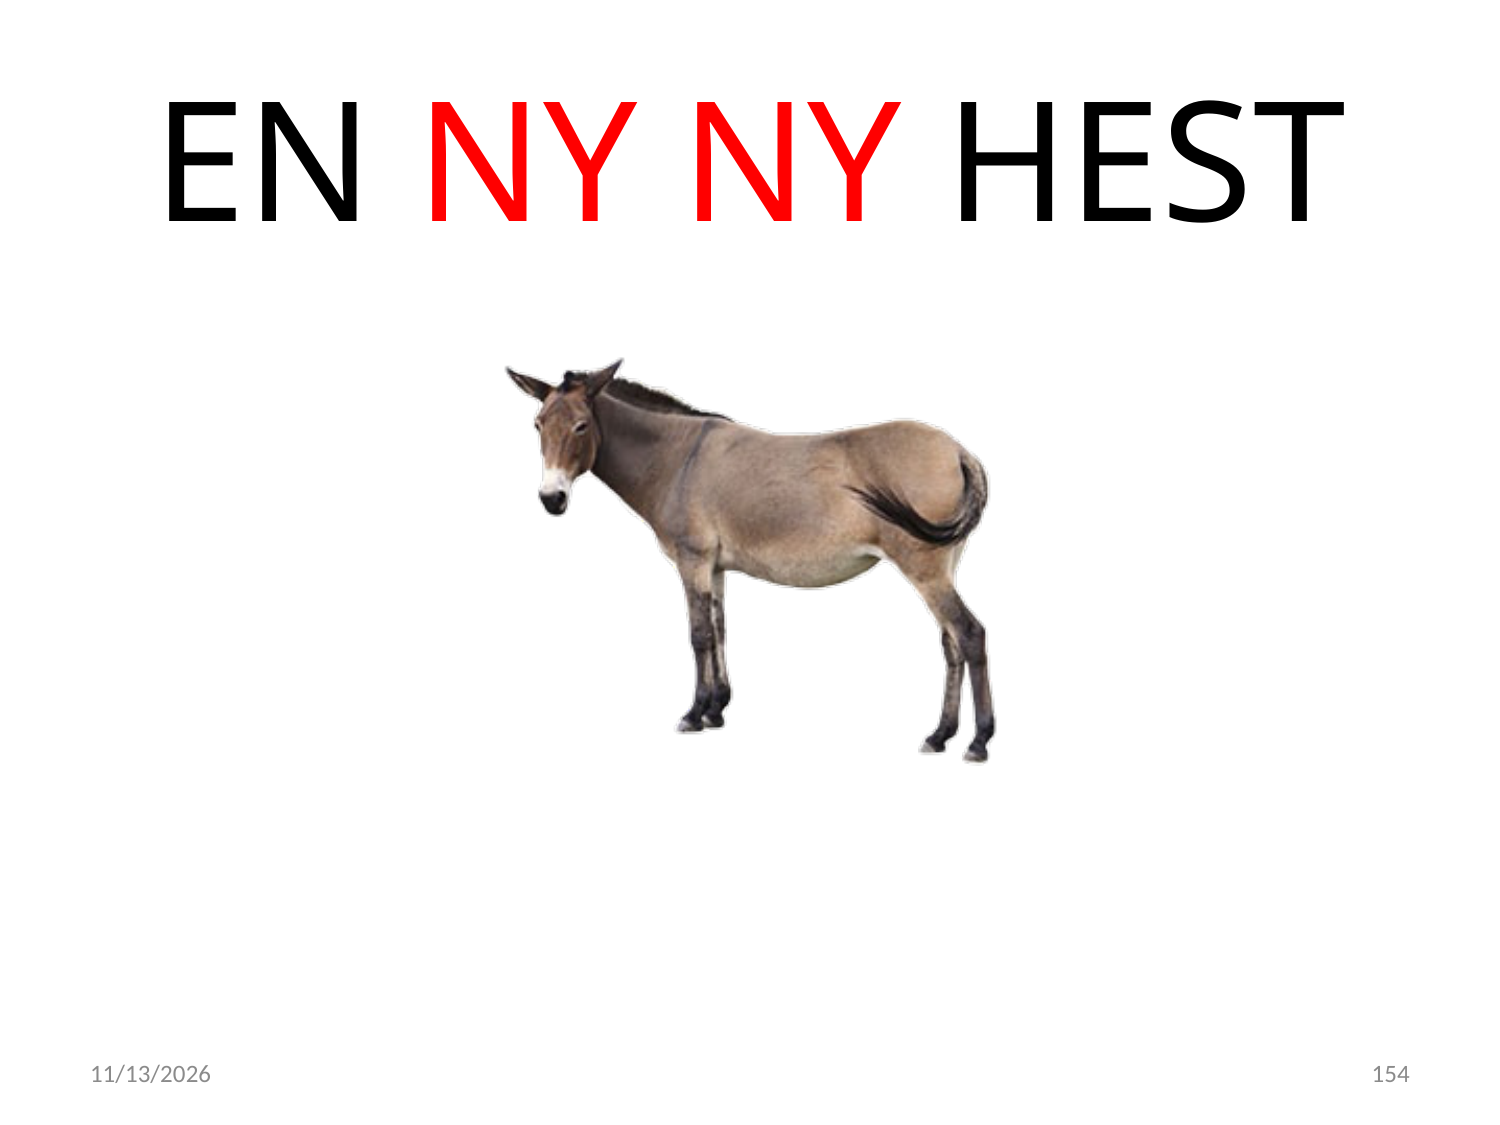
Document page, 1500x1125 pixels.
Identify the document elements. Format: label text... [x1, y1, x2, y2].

list EN NY NY HEST [0, 47, 1500, 149]
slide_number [75, 1042, 425, 1103]
picture [493, 350, 1007, 775]
slide_number 154 [1074, 1042, 1425, 1103]
